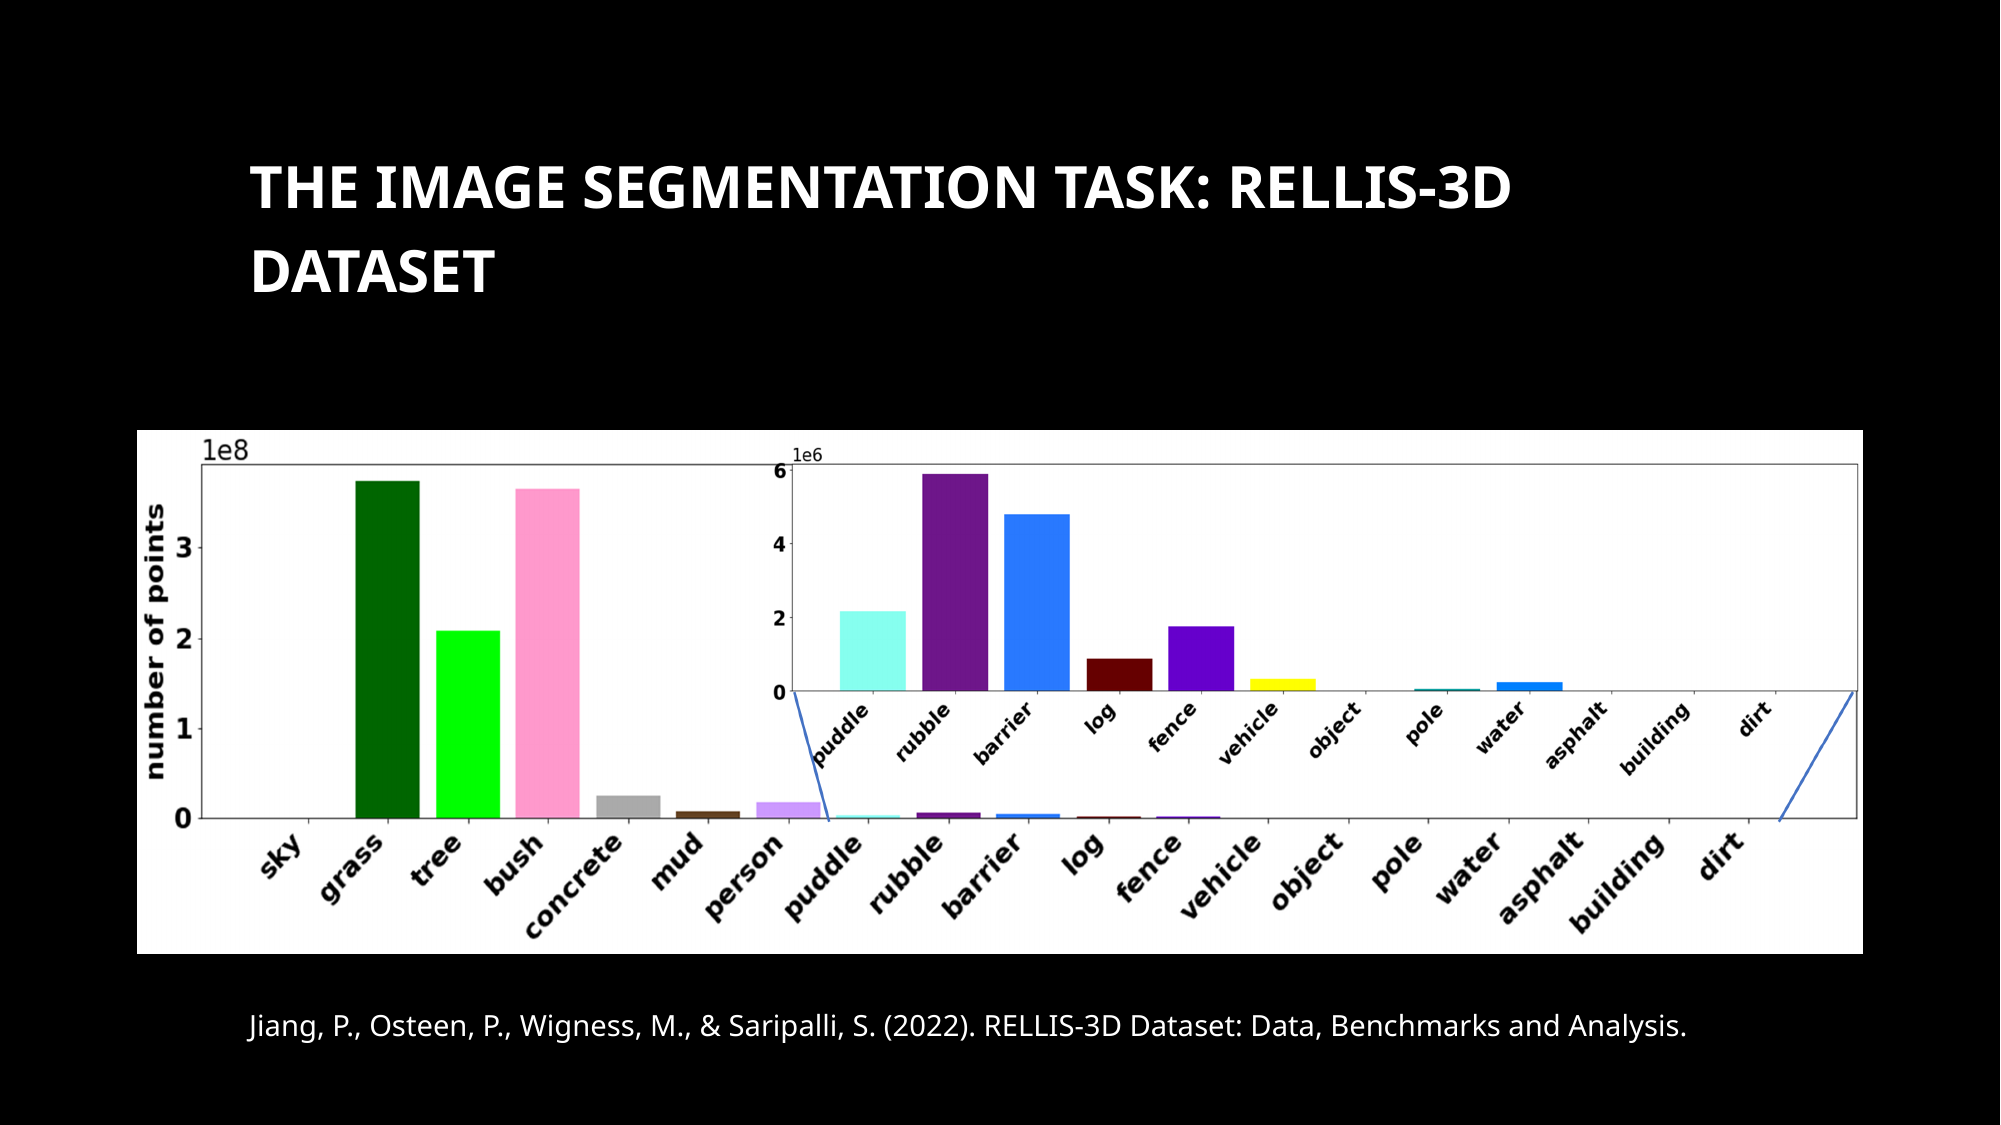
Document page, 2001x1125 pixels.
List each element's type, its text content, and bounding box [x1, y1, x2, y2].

text_box Jiang, P., Osteen, P., Wigness, M., & Saripalli, S. (2022). RELLIS-3D Dataset: Data, Benchmarks and Analysis. [234, 999, 1750, 1050]
title The Image Segmentation Task: RELLIS-3d Dataset [234, 171, 1750, 313]
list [137, 430, 1863, 954]
